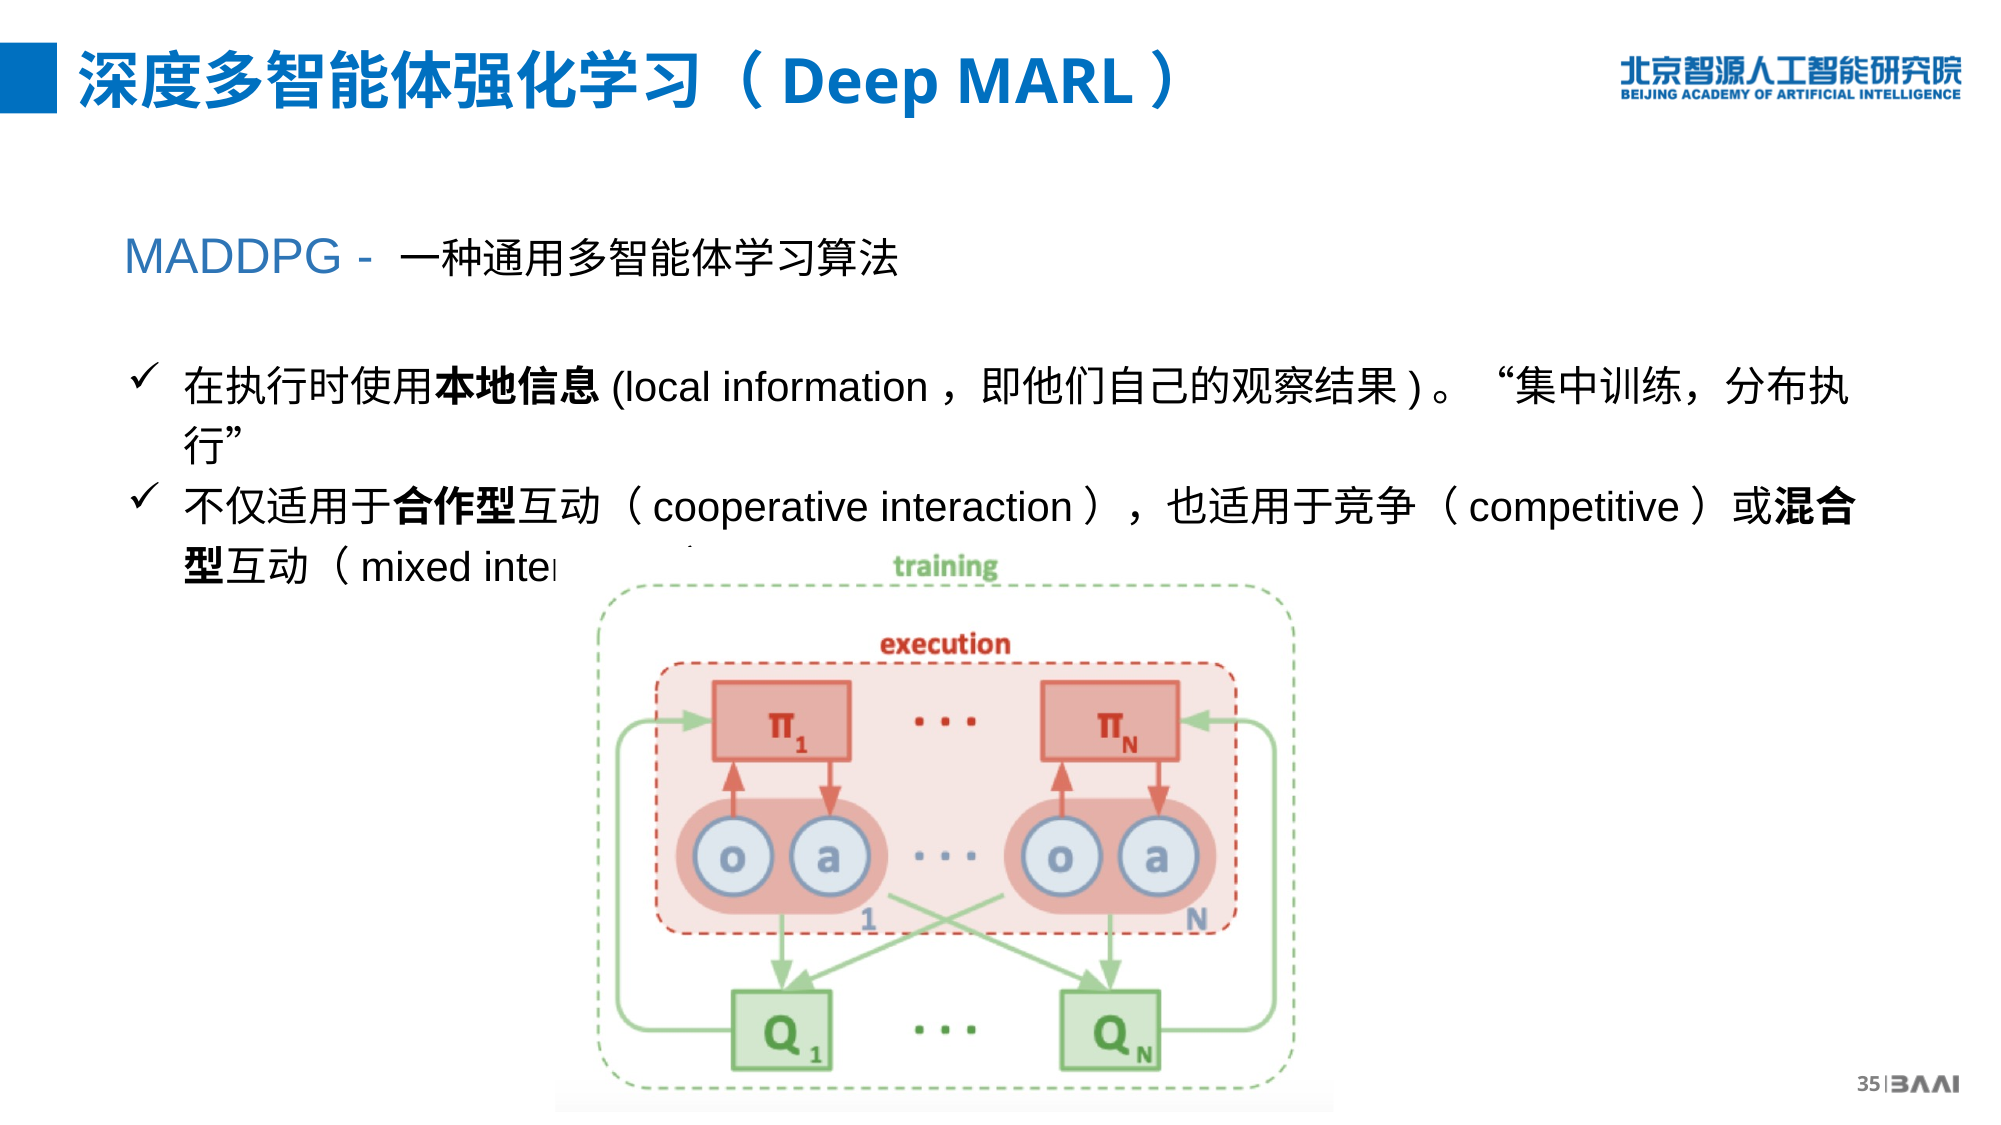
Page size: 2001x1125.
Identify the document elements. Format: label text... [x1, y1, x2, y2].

list 深度多智能体强化学习（Deep MARL） [77, 49, 1588, 107]
text_box 在执行时使用本地信息(local information，即他们自己的观察结果)。“集中训练，分布执行” 不仅适用于合作型互动（cooperative interaction），也适用于竞争（competitive）或混合型互动（mixed interaction） [37, 342, 1896, 597]
slide_number 35 [1836, 1073, 1896, 1095]
text_box MADDPG - 一种通用多智能体学习算法 [108, 216, 1187, 341]
picture [555, 547, 1334, 1112]
picture [1613, 38, 1972, 117]
picture [1896, 1073, 1963, 1095]
